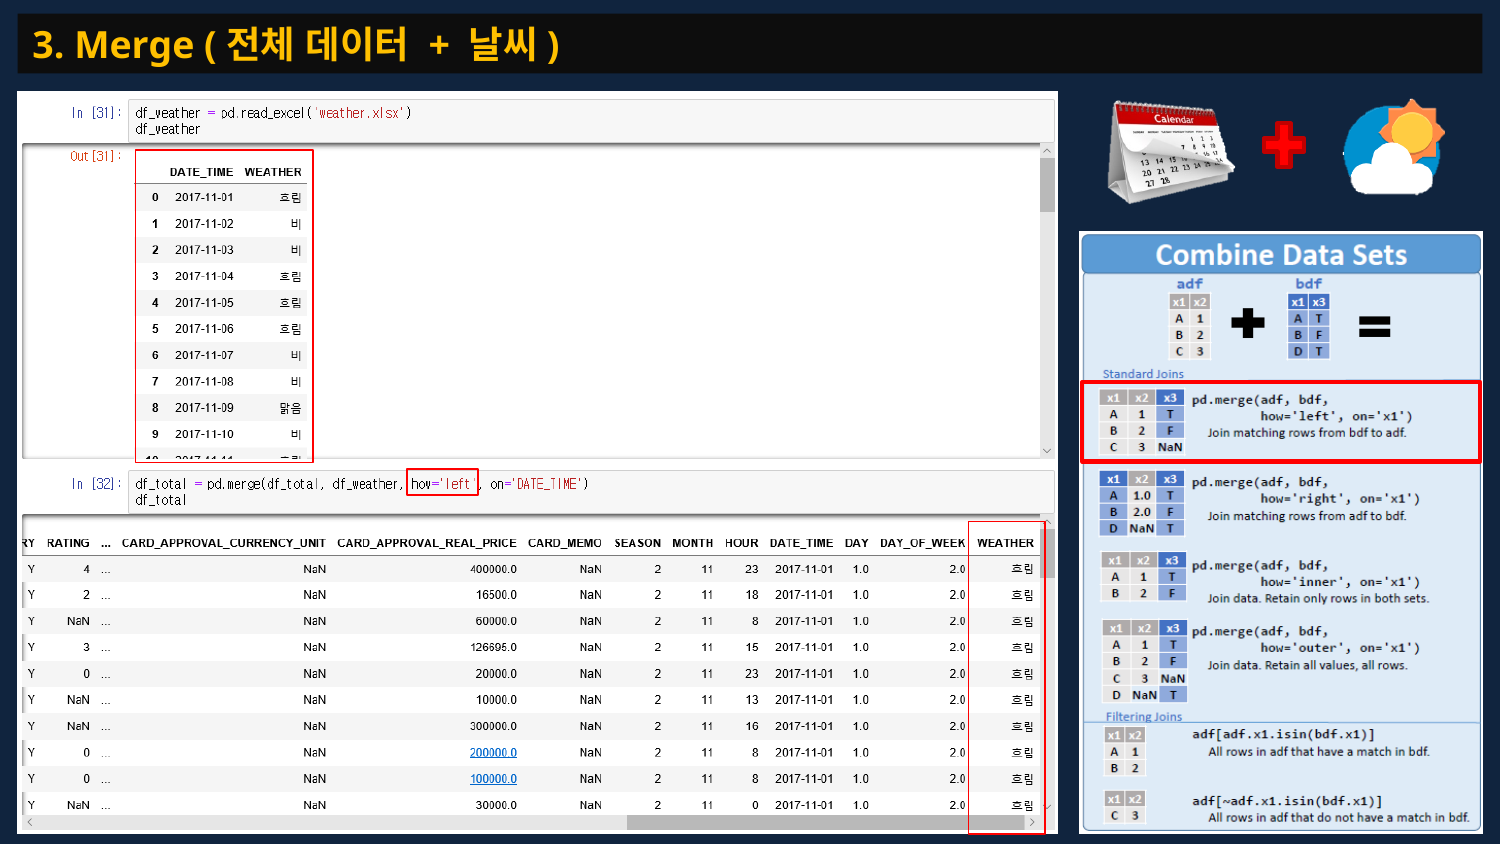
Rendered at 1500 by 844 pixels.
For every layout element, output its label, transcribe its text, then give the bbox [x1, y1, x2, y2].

text_box [1262, 121, 1306, 169]
picture [17, 90, 1058, 835]
picture [1340, 90, 1449, 200]
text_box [1079, 231, 1483, 835]
text_box 3. Merge (전체 데이터 + 날씨) [17, 13, 1483, 74]
picture [1092, 92, 1251, 211]
